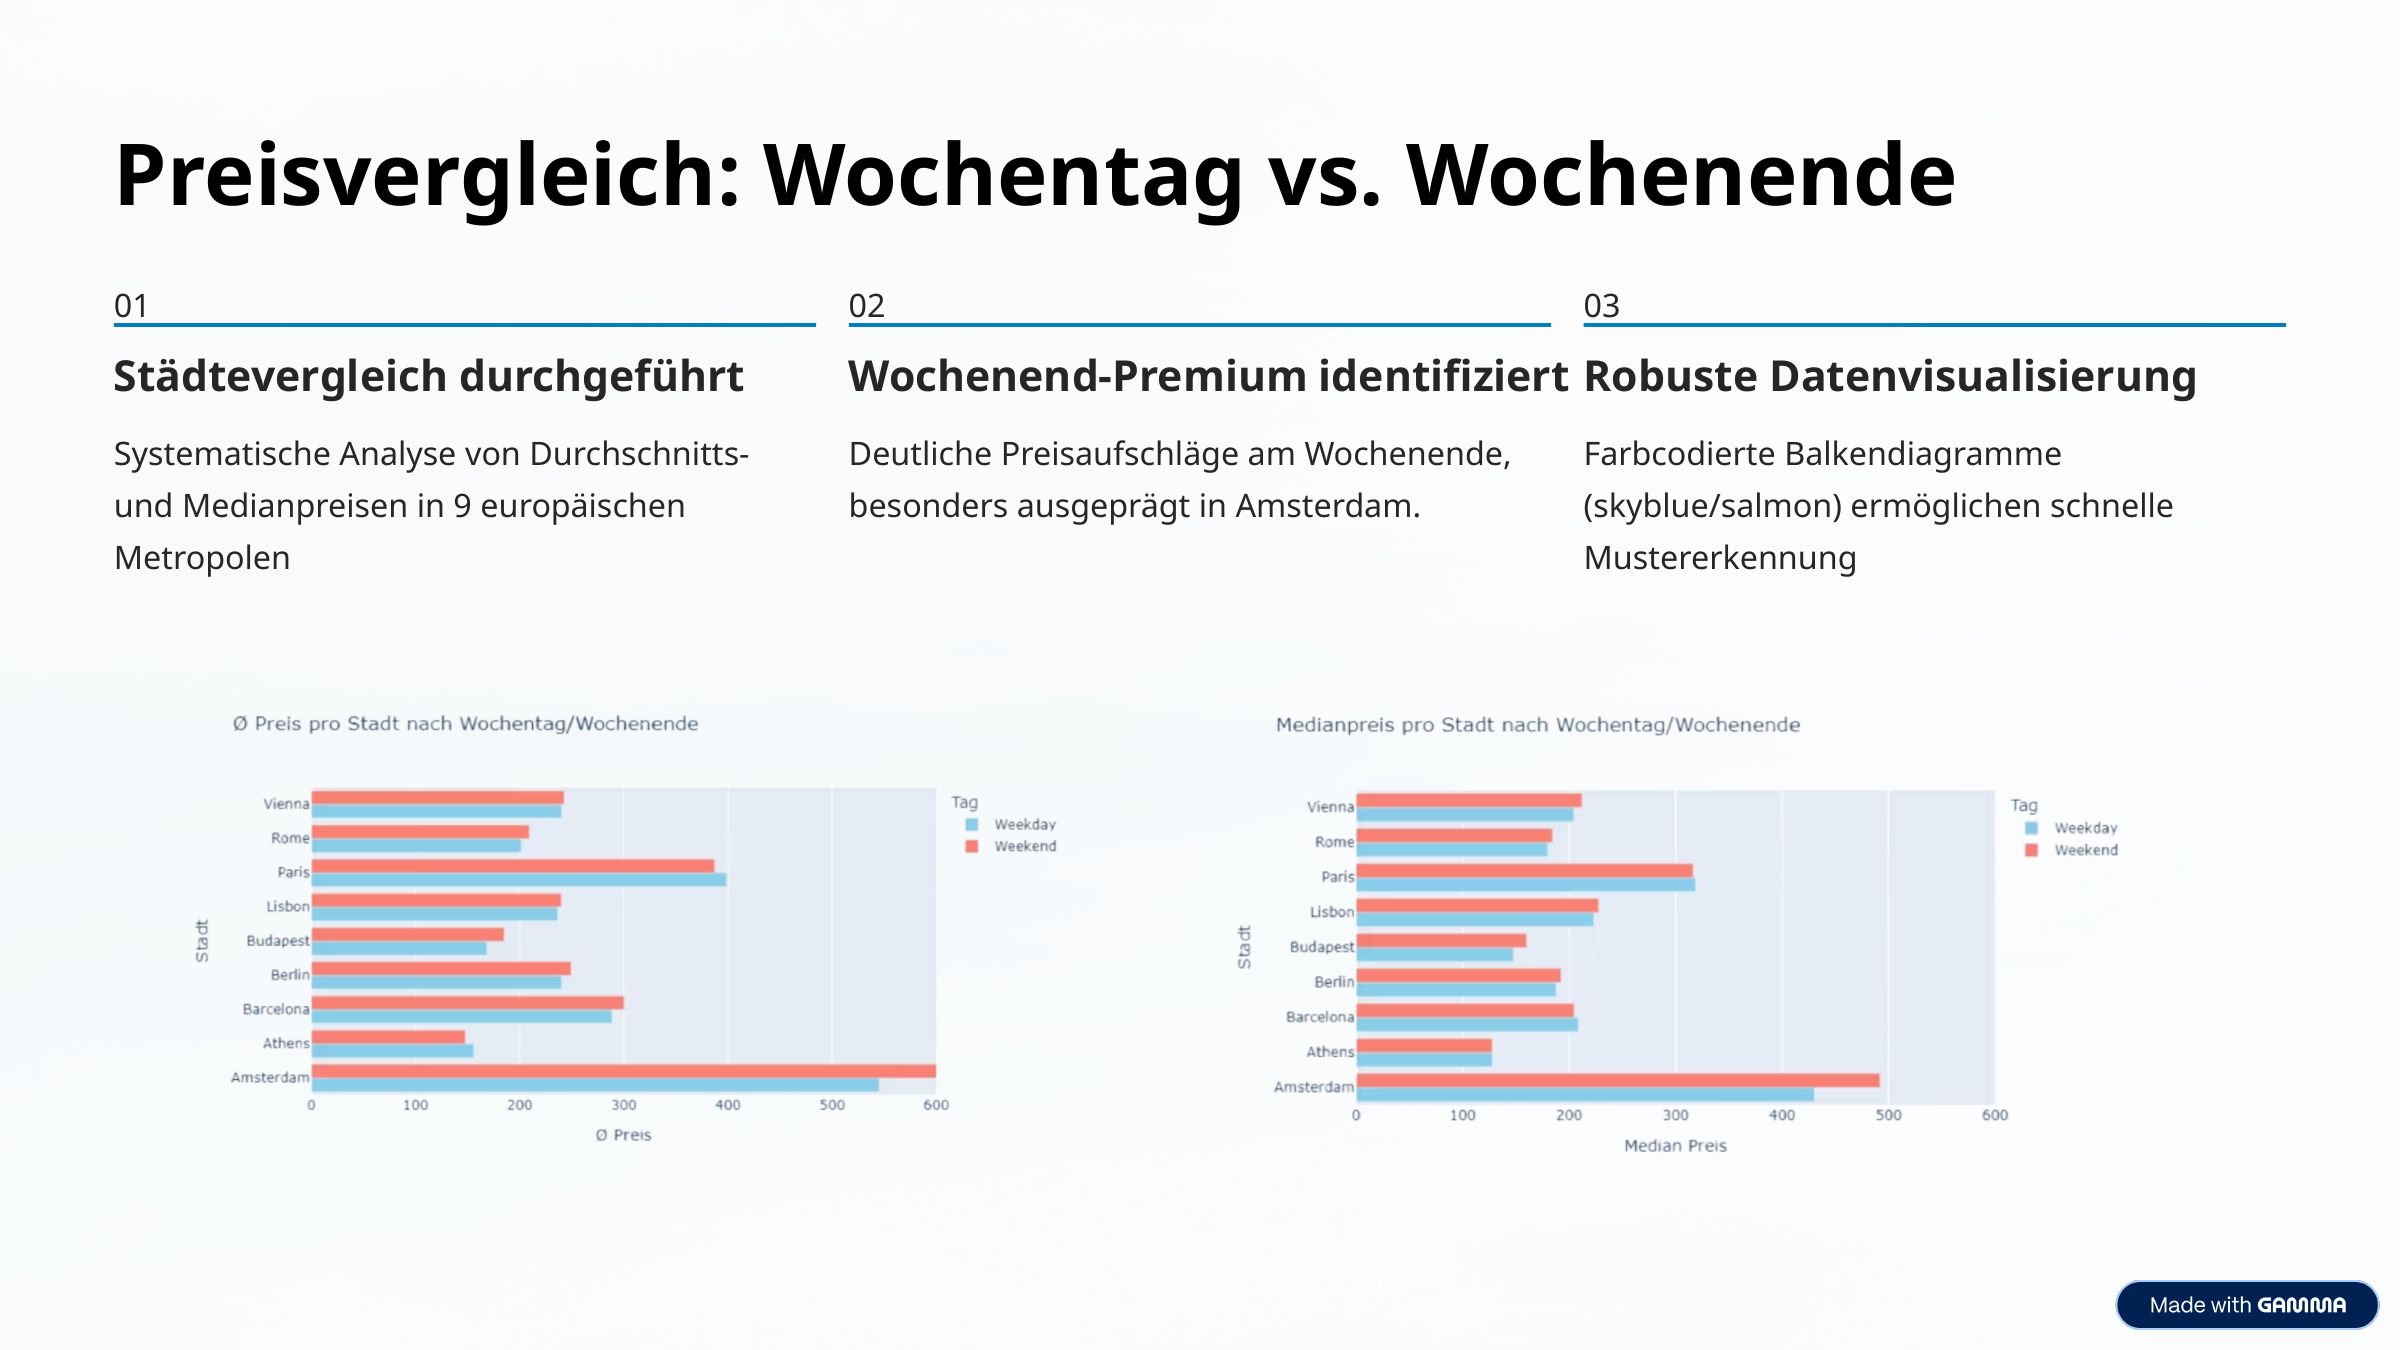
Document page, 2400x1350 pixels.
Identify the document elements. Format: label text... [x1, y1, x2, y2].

picture [2106, 1271, 2389, 1339]
picture [188, 673, 1075, 1186]
text_box 02 [848, 271, 882, 313]
text_box Robuste Datenvisualisierung [1583, 346, 2149, 401]
text_box Systematische Analyse von Durchschnitts- und Medianpreisen in 9 europäischen Metropolen [113, 419, 817, 577]
picture [1230, 673, 2137, 1198]
text_box [848, 323, 1552, 327]
text_box Farbcodierte Balkendiagramme (skyblue/salmon) ermöglichen schnelle Mustererkennung [1583, 419, 2287, 577]
text_box Wochenend-Premium identifiziert [848, 346, 1526, 401]
text_box 03 [1583, 271, 1617, 313]
text_box Preisvergleich: Wochentag vs. Wochenende [113, 115, 1788, 223]
text_box Deutliche Preisaufschläge am Wochenende, besonders ausgeprägt in Amsterdam. [848, 419, 1552, 524]
text_box Städtevergleich durchgeführt [113, 346, 690, 401]
text_box [1583, 323, 2287, 327]
text_box [113, 323, 817, 327]
text_box 01 [113, 271, 147, 313]
